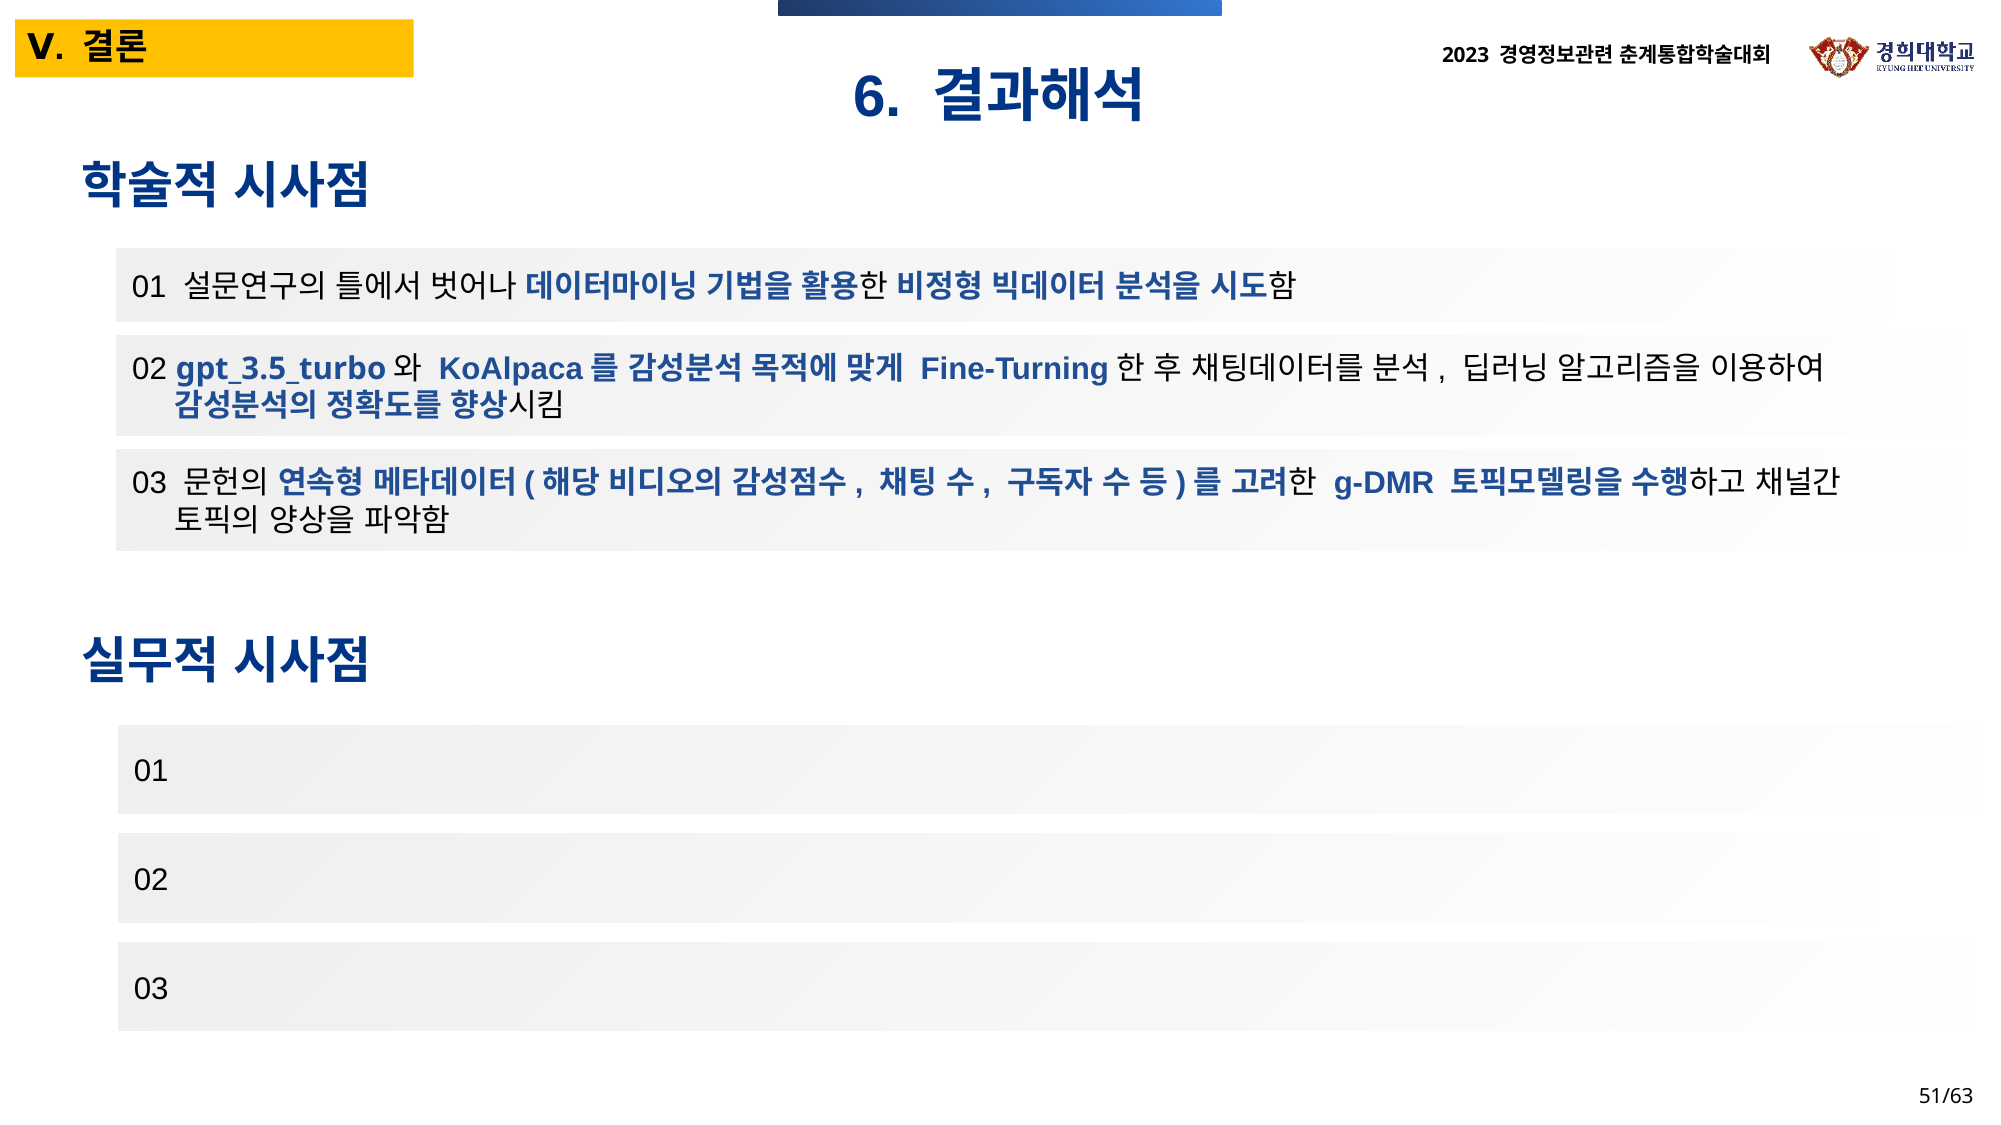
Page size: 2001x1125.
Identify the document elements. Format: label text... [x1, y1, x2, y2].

text_box [778, 0, 1222, 16]
text_box 실무적 시사점 [66, 621, 1057, 697]
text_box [116, 248, 1968, 551]
text_box [15, 19, 414, 78]
text_box Ⅴ. 결론 [12, 16, 306, 74]
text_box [118, 724, 1982, 1032]
text_box 학술적 시사점 [66, 146, 1057, 221]
slide_number ‹#›/63 [1538, 1058, 1989, 1119]
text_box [1407, 33, 1974, 78]
text_box 6. 결과해석 [540, 50, 1459, 136]
